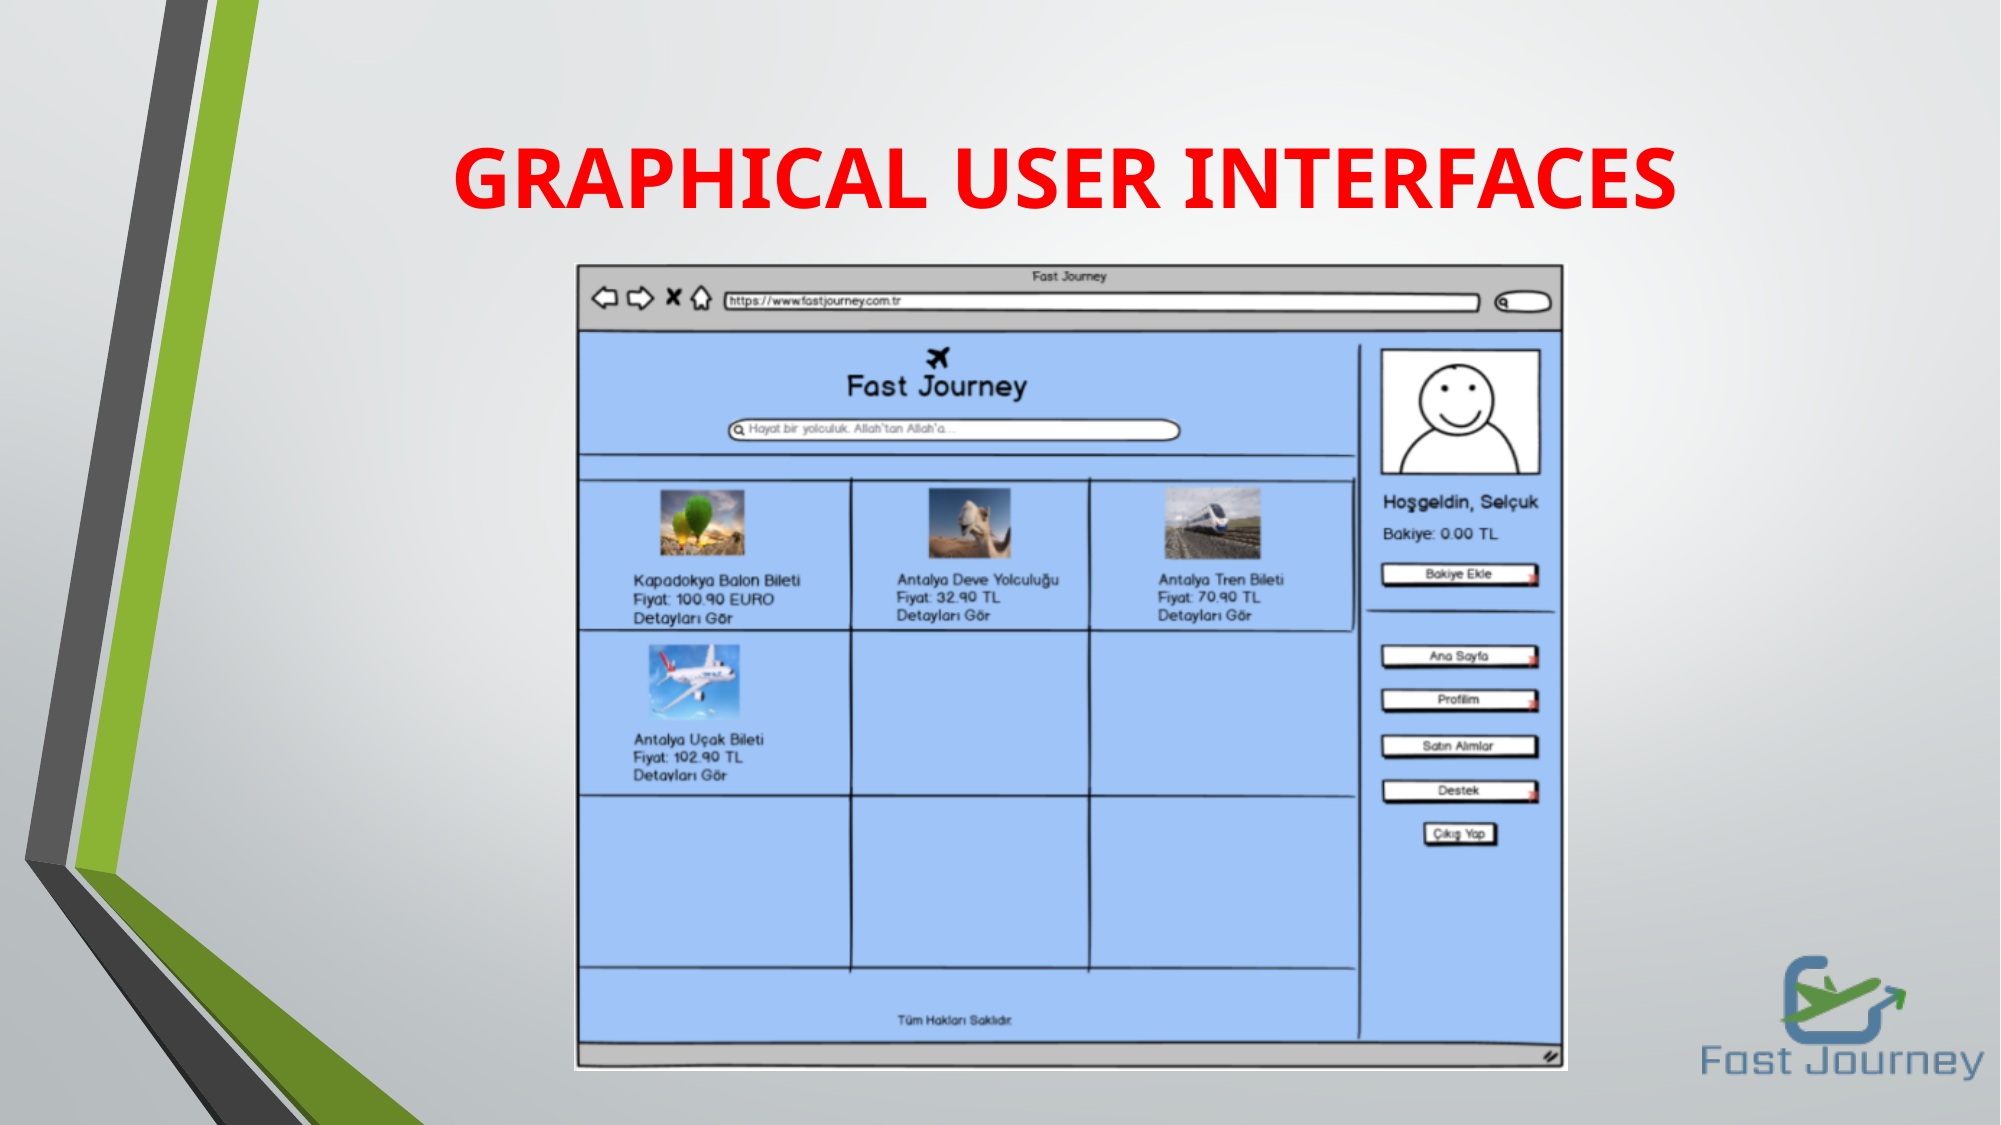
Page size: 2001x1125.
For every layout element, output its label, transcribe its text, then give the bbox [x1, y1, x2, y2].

picture [1687, 859, 2000, 1125]
title GRAPHICAL USER INTERFACES [243, 31, 1887, 319]
picture [574, 263, 1568, 1071]
